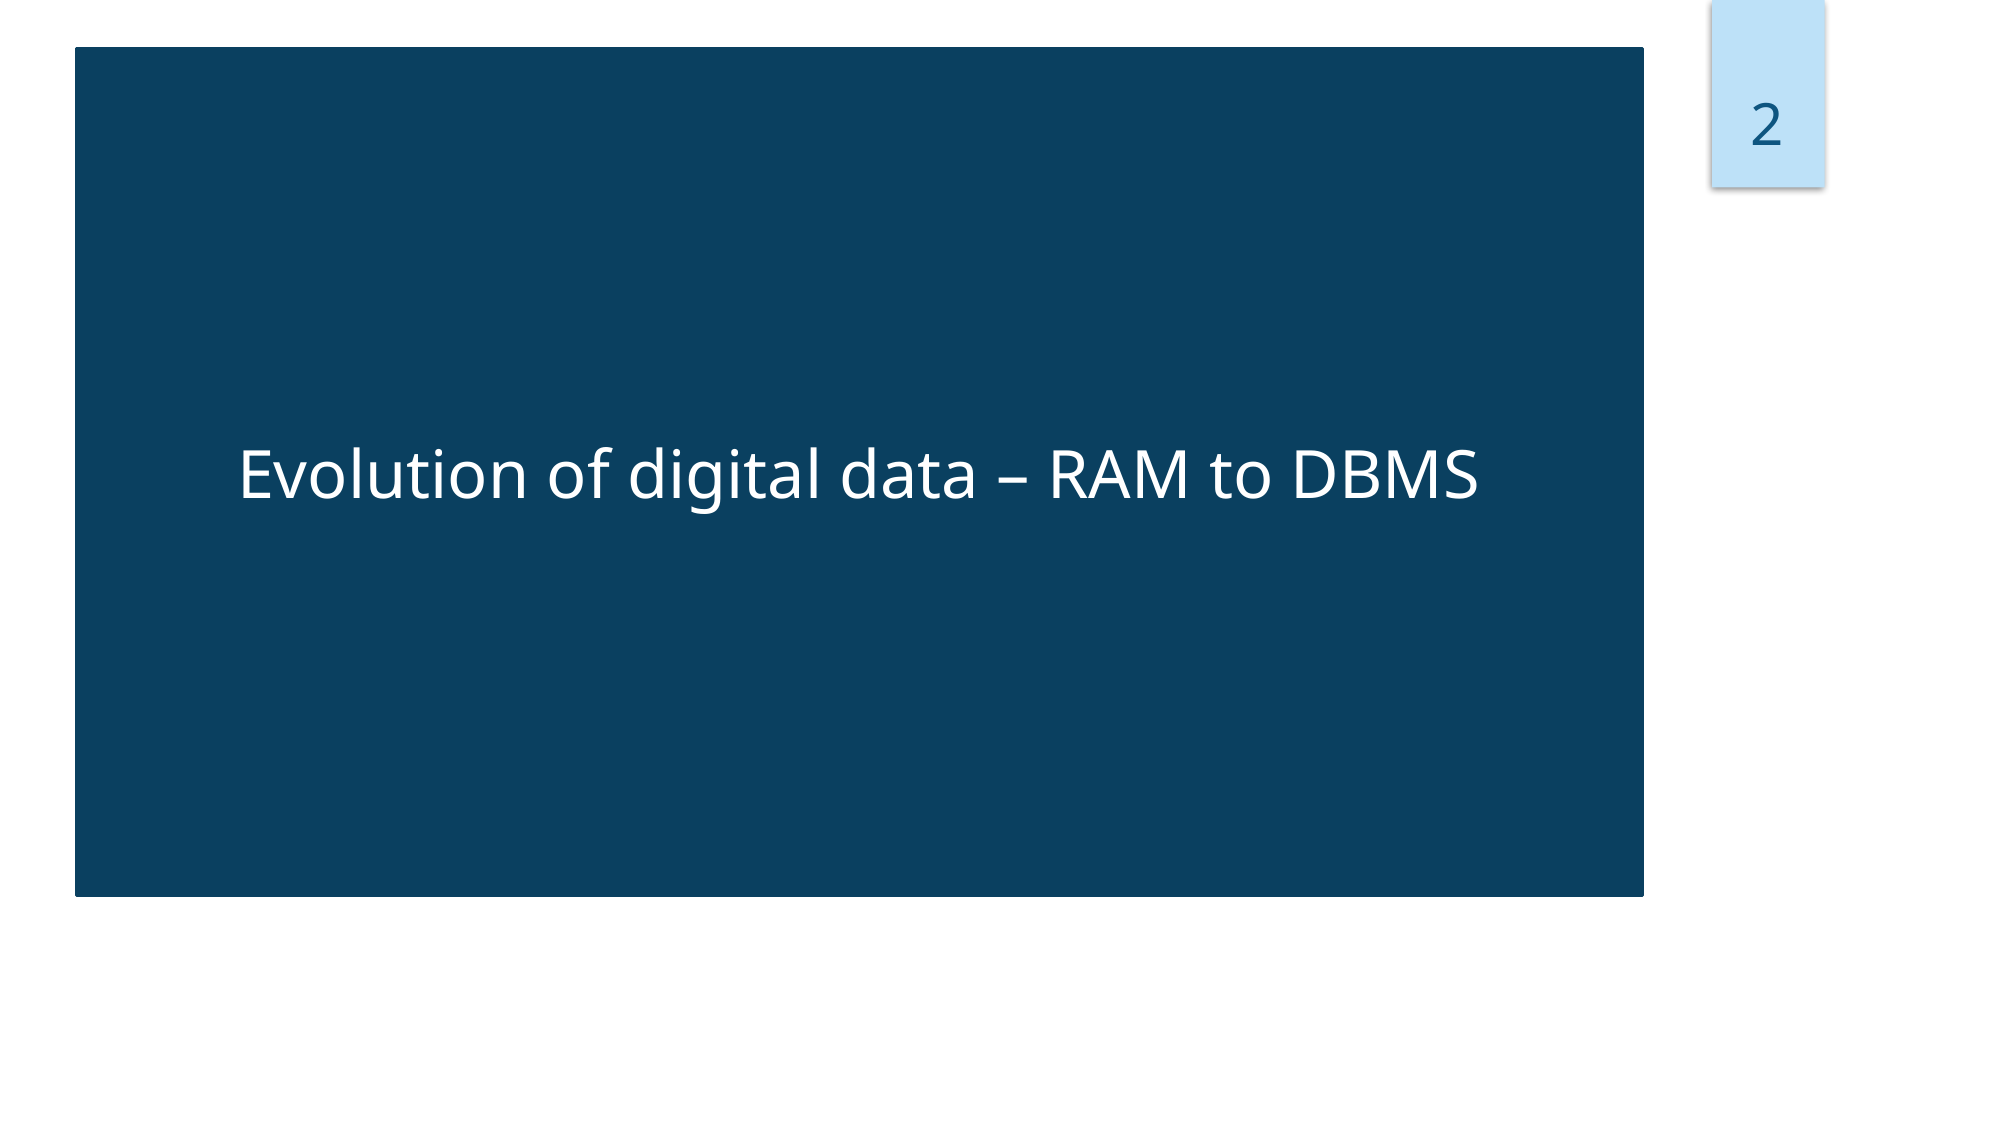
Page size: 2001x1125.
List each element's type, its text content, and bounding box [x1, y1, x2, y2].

slide_number 2 [1698, 48, 1836, 175]
text_box Evolution of digital data – RAM to DBMS [75, 47, 1644, 897]
